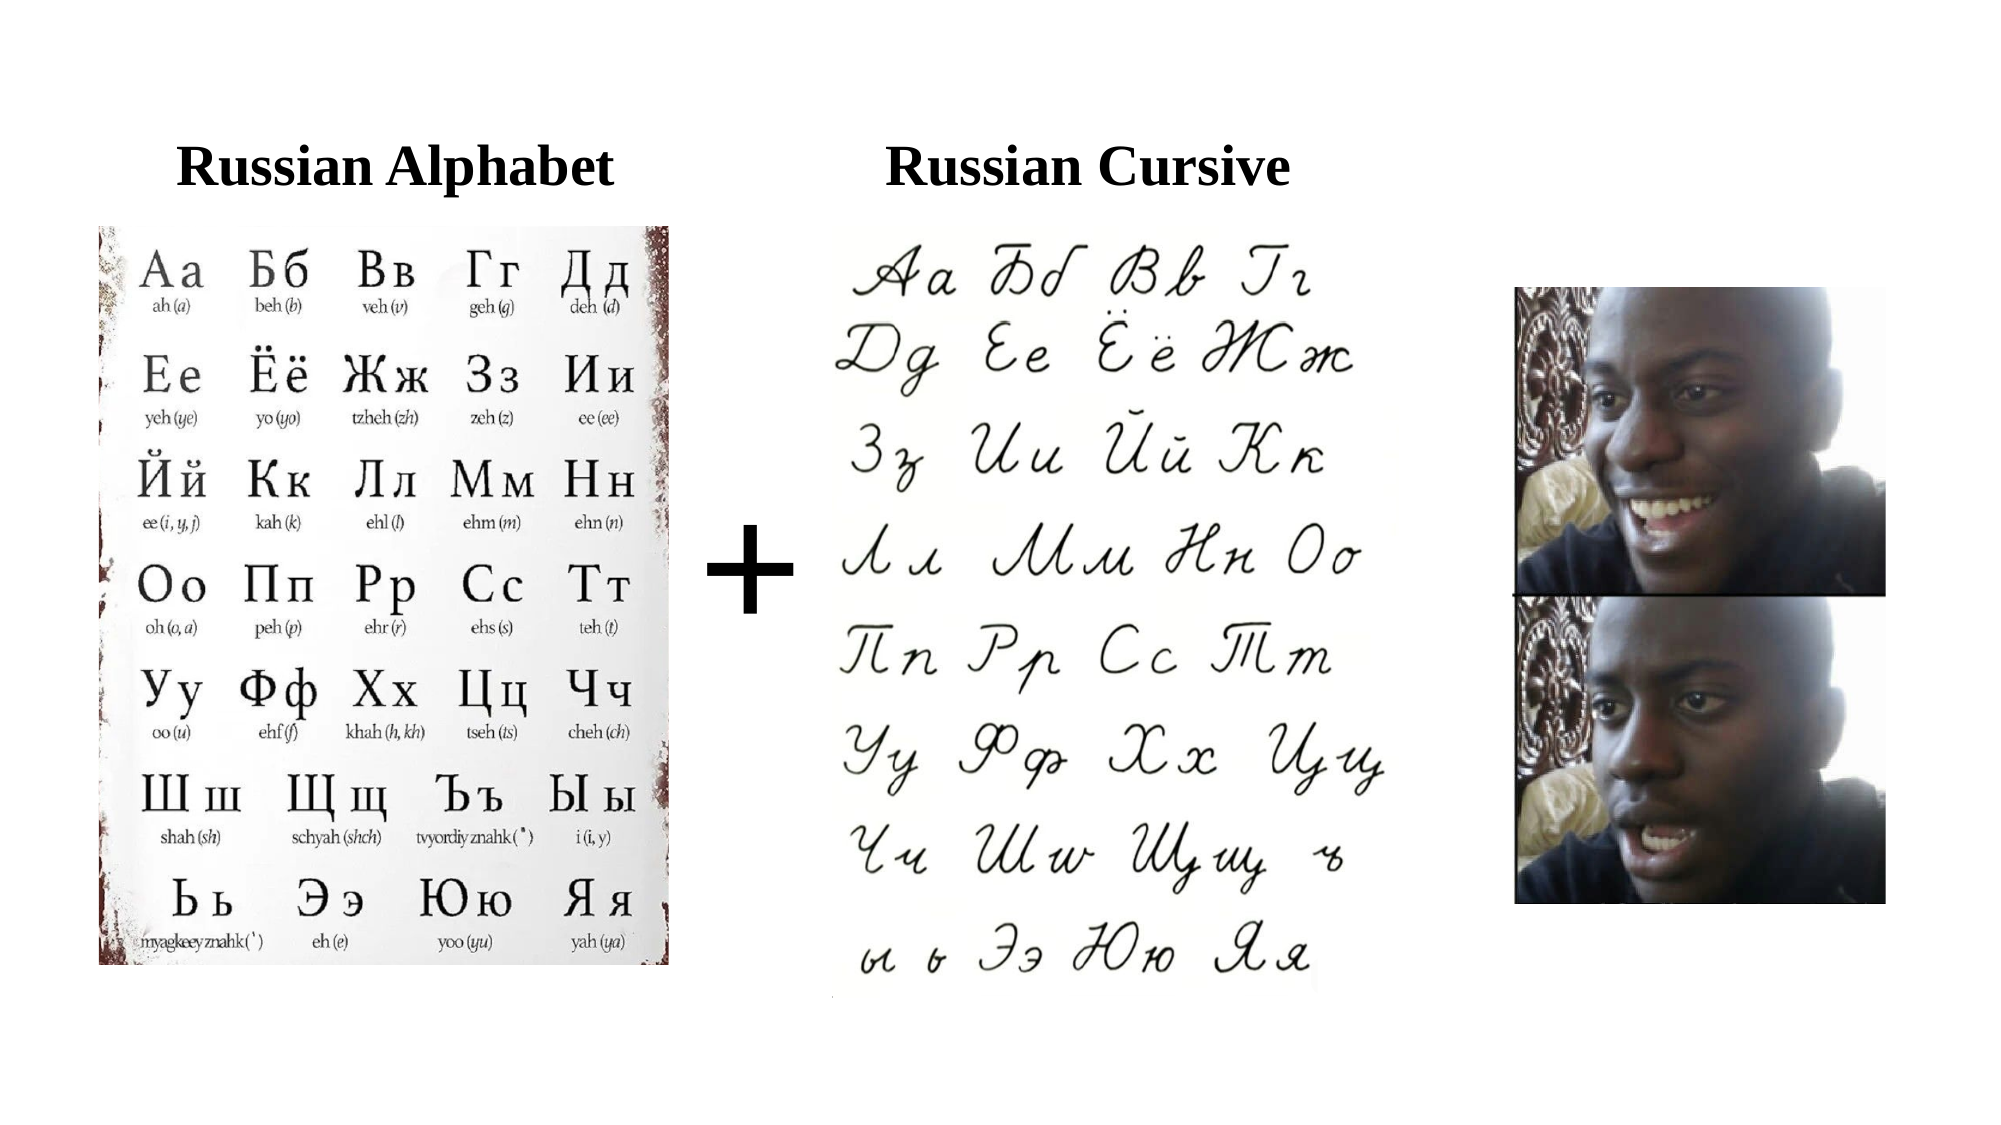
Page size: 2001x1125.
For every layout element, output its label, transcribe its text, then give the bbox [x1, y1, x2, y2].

picture [98, 225, 670, 966]
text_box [685, 119, 1887, 999]
text_box Russian Alphabet [161, 119, 631, 205]
